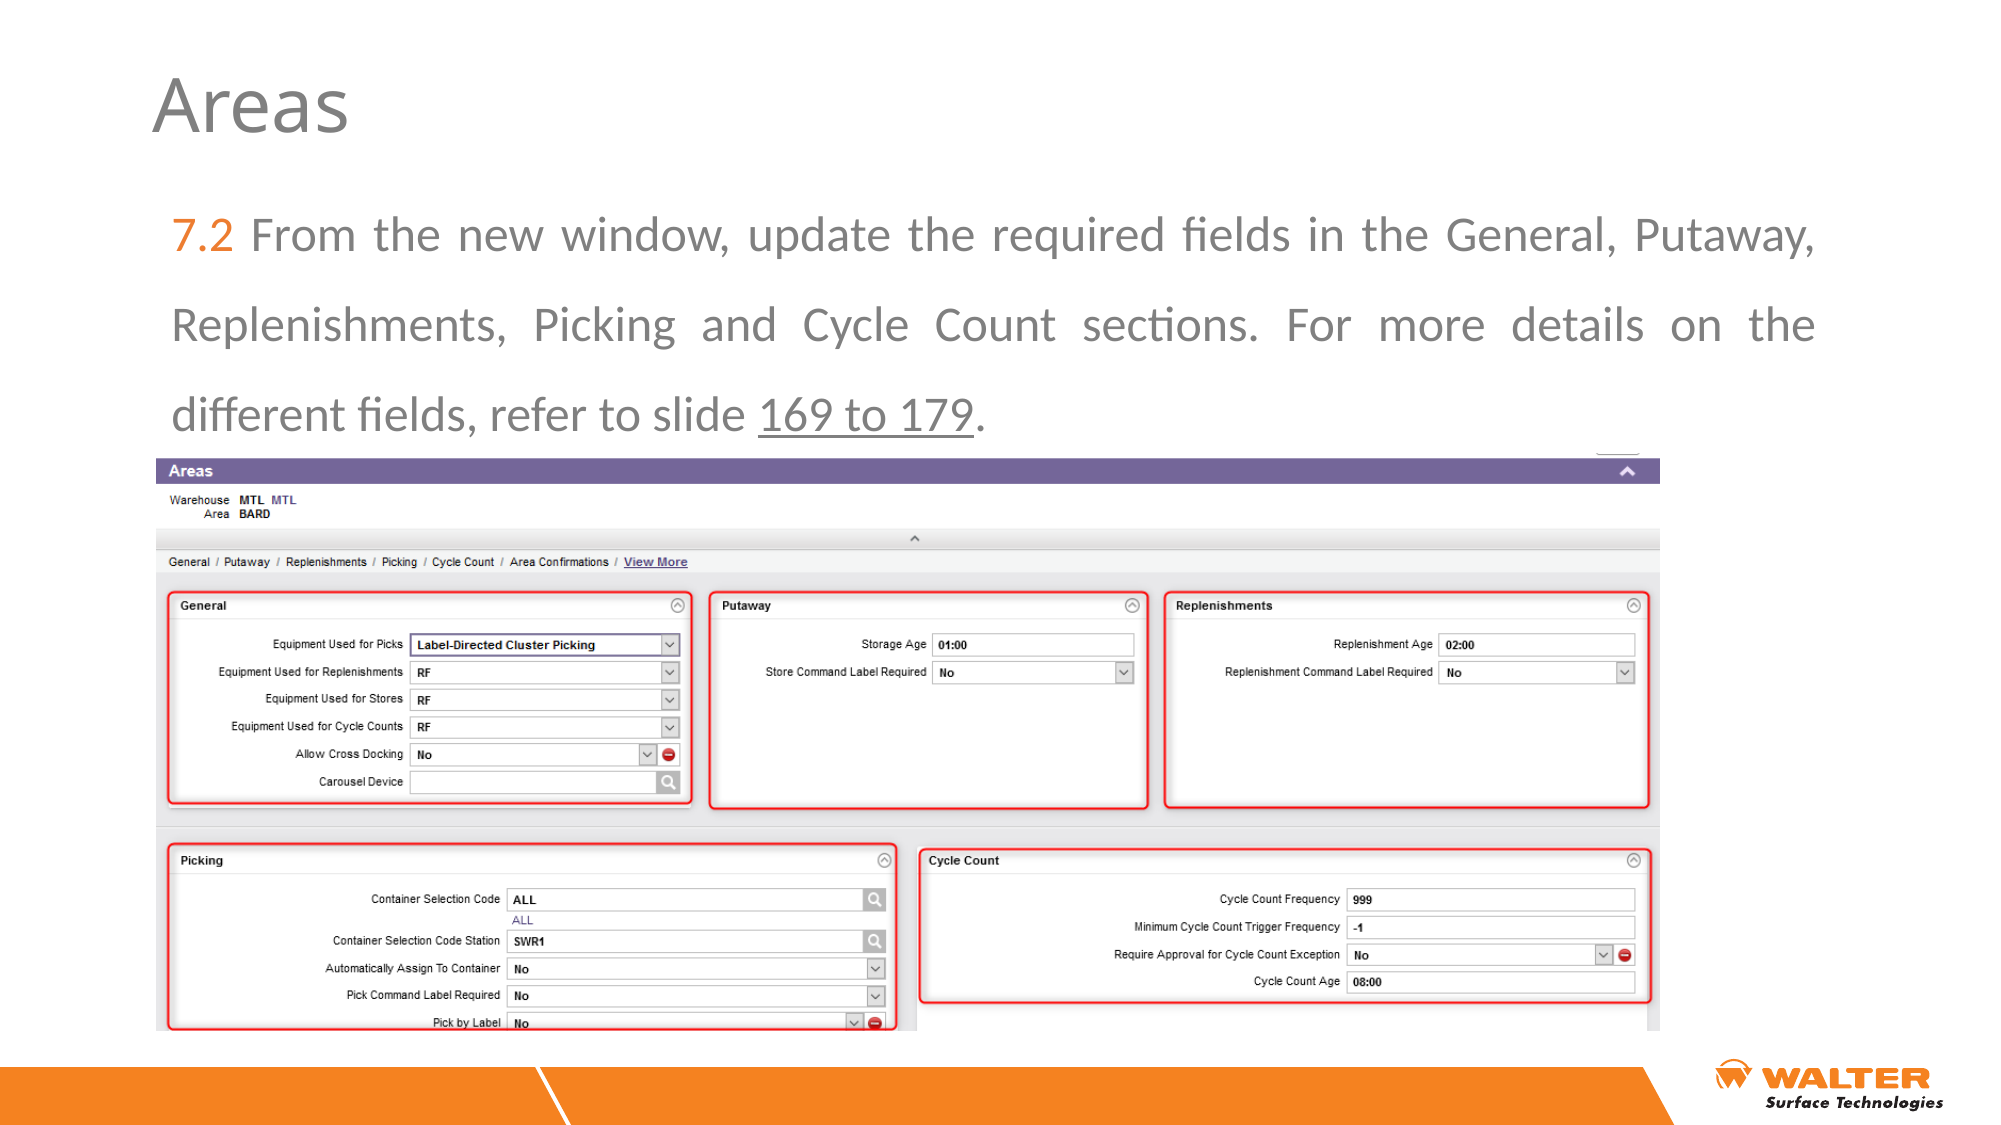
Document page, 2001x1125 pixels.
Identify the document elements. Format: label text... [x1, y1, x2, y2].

picture [156, 453, 1660, 1031]
title Areas [137, 59, 1863, 278]
list 7.2 From the new window, update the required fields in the General, Putaway, Replenishments, Picking and Cycle Count sections. For more details on the different fields, refer to slide 169 to 179. [156, 163, 1832, 987]
